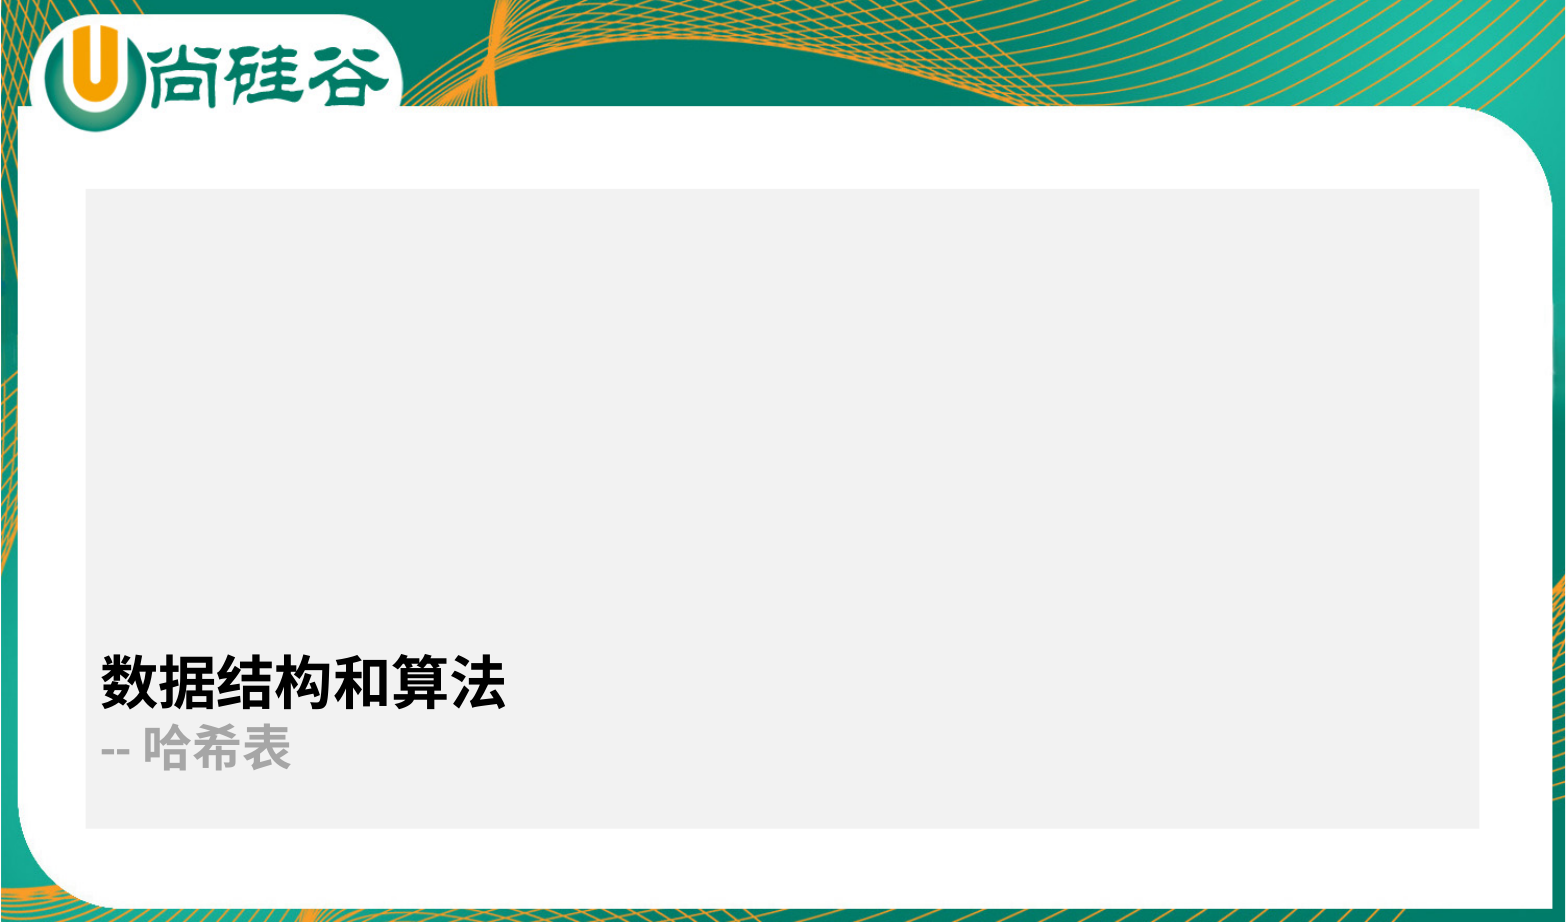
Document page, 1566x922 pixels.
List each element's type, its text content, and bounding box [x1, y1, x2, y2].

picture [0, 0, 1566, 922]
text_box 数据结构和算法 --哈希表 [85, 188, 1480, 829]
